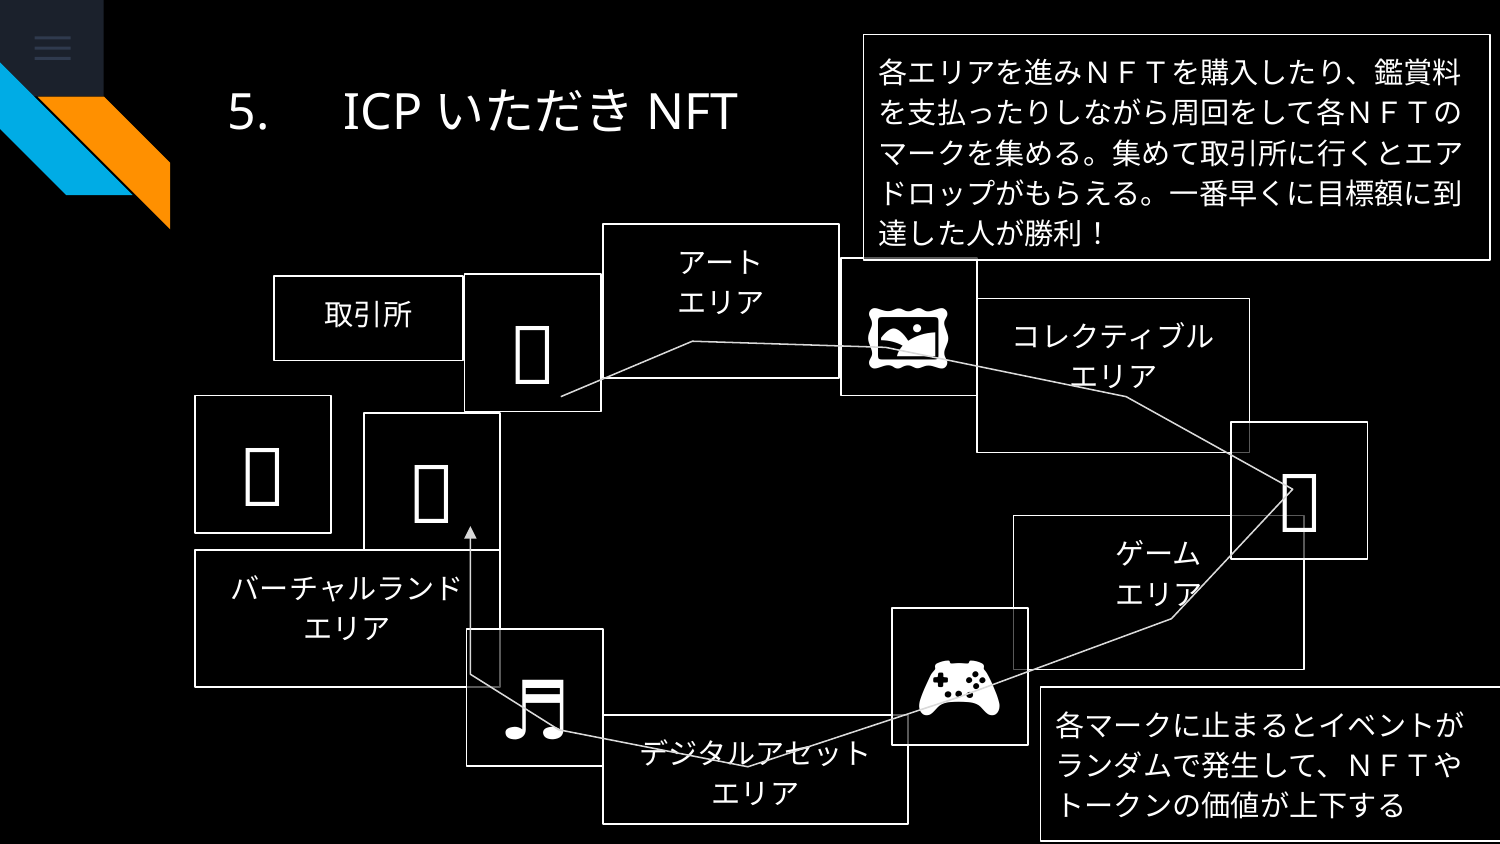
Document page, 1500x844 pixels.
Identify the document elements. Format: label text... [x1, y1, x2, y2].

list アート エリア [602, 223, 839, 378]
list 🏺 [1231, 421, 1368, 560]
list 🖼 [840, 258, 978, 365]
list 🏦 [464, 274, 601, 412]
list 🎲 [194, 395, 332, 533]
list ゲーム エリア [1036, 557, 1305, 670]
list 🎮 [891, 672, 1029, 746]
list コレクティブル エリア [978, 298, 1250, 453]
title 5. ICPいただきNFT [212, 64, 863, 174]
list 🏢 [363, 412, 501, 551]
text_box [464, 341, 1293, 767]
list バーチャルランド エリア [194, 549, 470, 688]
list ♬ [466, 628, 603, 767]
list デジタルアセット エリア [602, 720, 909, 824]
list 取引所 [274, 275, 463, 361]
list 各マークに止まるとイベントがランダムで発生して、ＮＦＴやトークンの価値が上下する [1040, 687, 1500, 842]
list 各エリアを進みＮＦＴを購入したり、鑑賞料を支払ったりしながら周回をして各ＮＦＴのマークを集める。集めて取引所に行くとエアドロップがもらえる。一番早くに目標額に到達した人が勝利！ [863, 34, 1491, 260]
